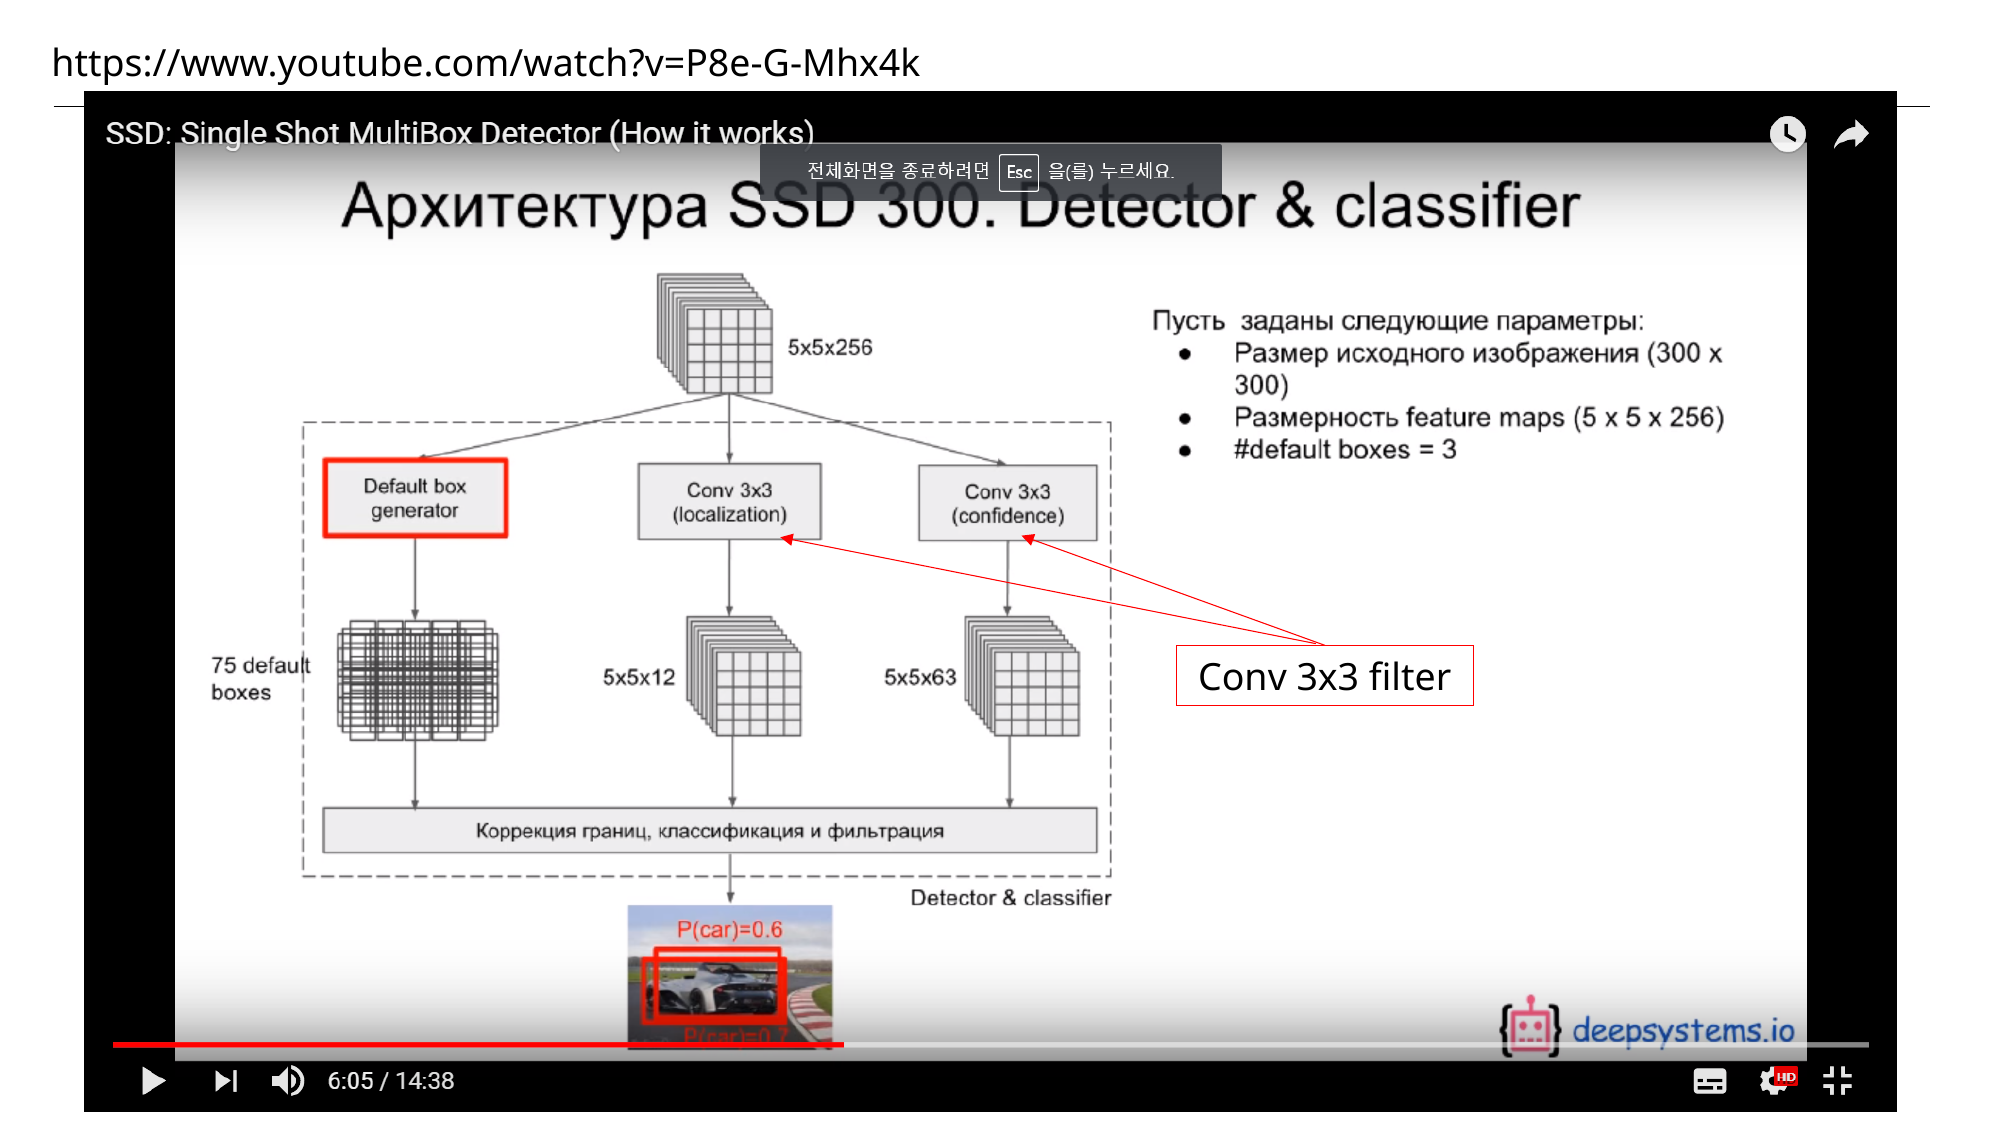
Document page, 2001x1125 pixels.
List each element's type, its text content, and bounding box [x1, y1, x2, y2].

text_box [780, 537, 1021, 644]
text_box https://www.youtube.com/watch?v=P8e-G-Mhx4k [36, 31, 936, 91]
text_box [1021, 535, 1325, 646]
picture [84, 91, 1897, 1112]
